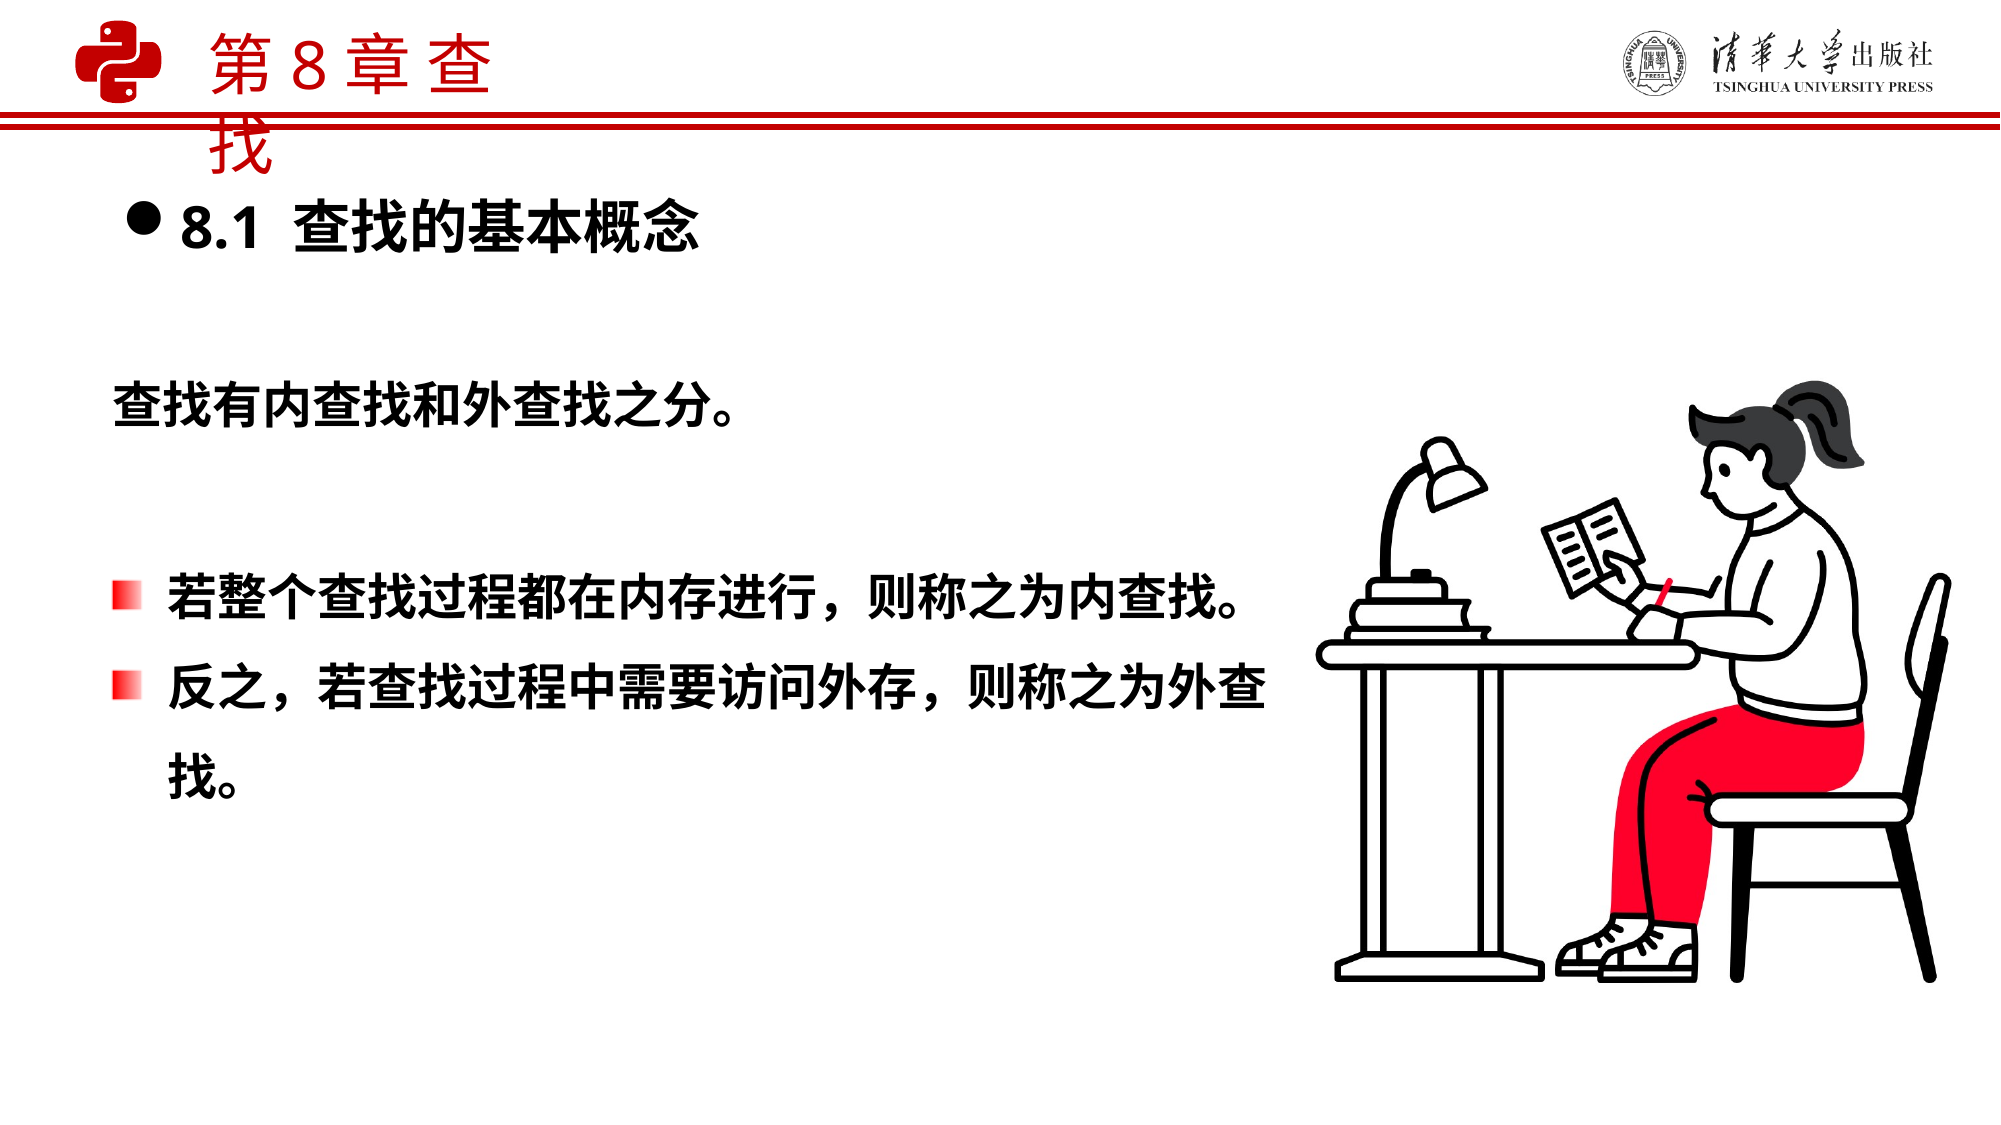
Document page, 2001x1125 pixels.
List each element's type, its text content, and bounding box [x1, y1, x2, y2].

text_box 8.1 查找的基本概念 [107, 183, 741, 268]
text_box 第8章 查找 [193, 15, 569, 183]
picture [110, 578, 146, 614]
text_box 查找有内查找和外查找之分。 [97, 366, 773, 442]
picture [110, 668, 146, 704]
text_box 若整个查找过程都在内存进行，则称之为内查找。 反之，若查找过程中需要访问外存，则称之为外查找。 [80, 517, 1290, 824]
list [1290, 336, 1982, 1007]
